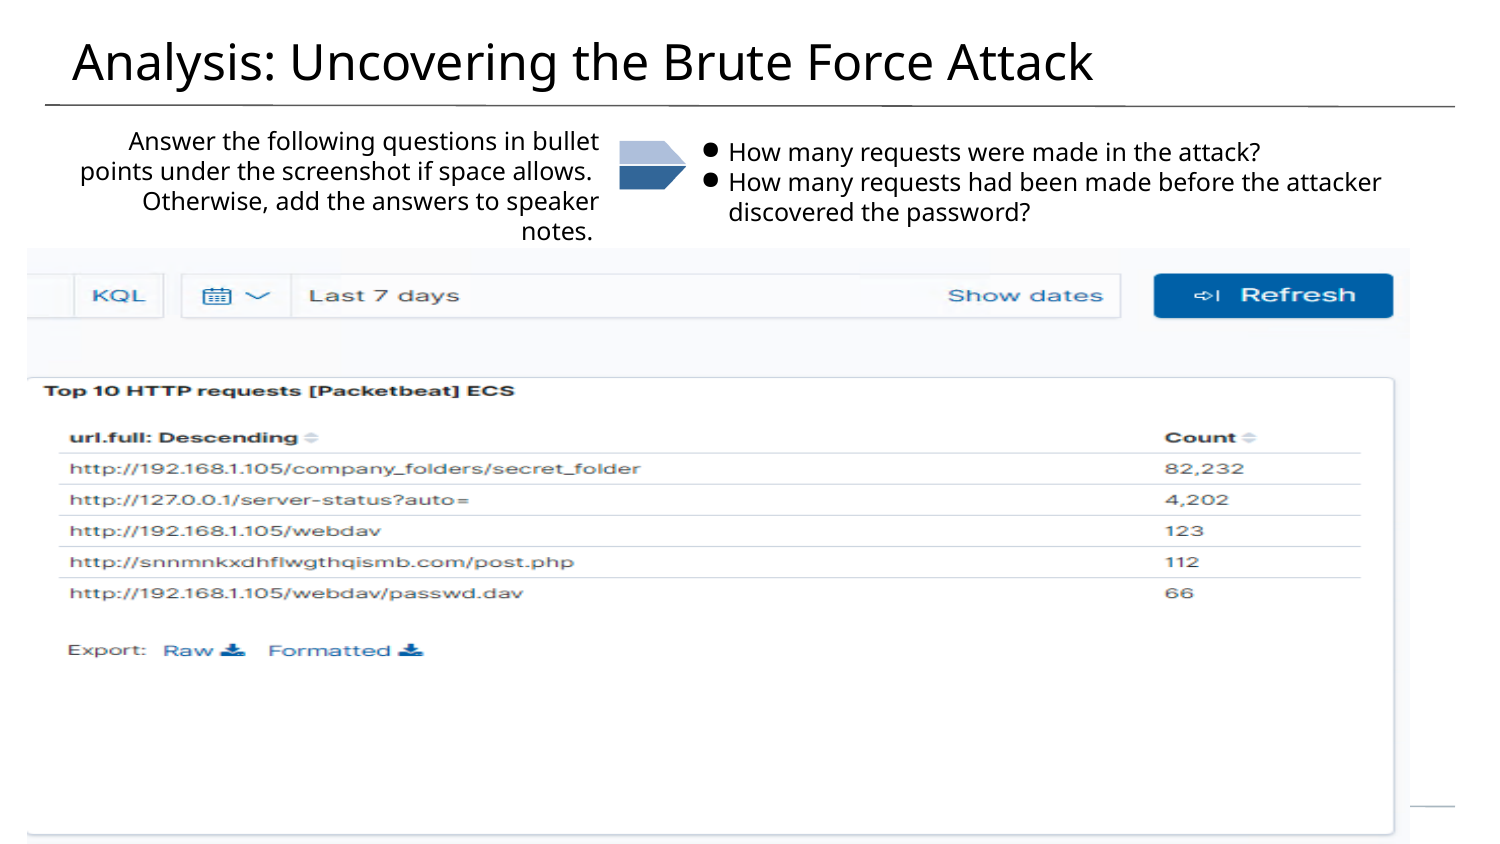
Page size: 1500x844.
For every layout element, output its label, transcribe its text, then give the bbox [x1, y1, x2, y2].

picture [26, 248, 1410, 844]
picture [616, 136, 687, 192]
subtitle Answer the following questions in bullet points under the screenshot if space allows. Otherwise, add the answers to speaker notes. [0, 110, 675, 320]
subtitle How many requests were made in the attack? How many requests had been made before the attacker discovered the password? [600, 121, 1500, 281]
title Analysis: Uncovering the Brute Force Attack [0, 0, 1500, 88]
